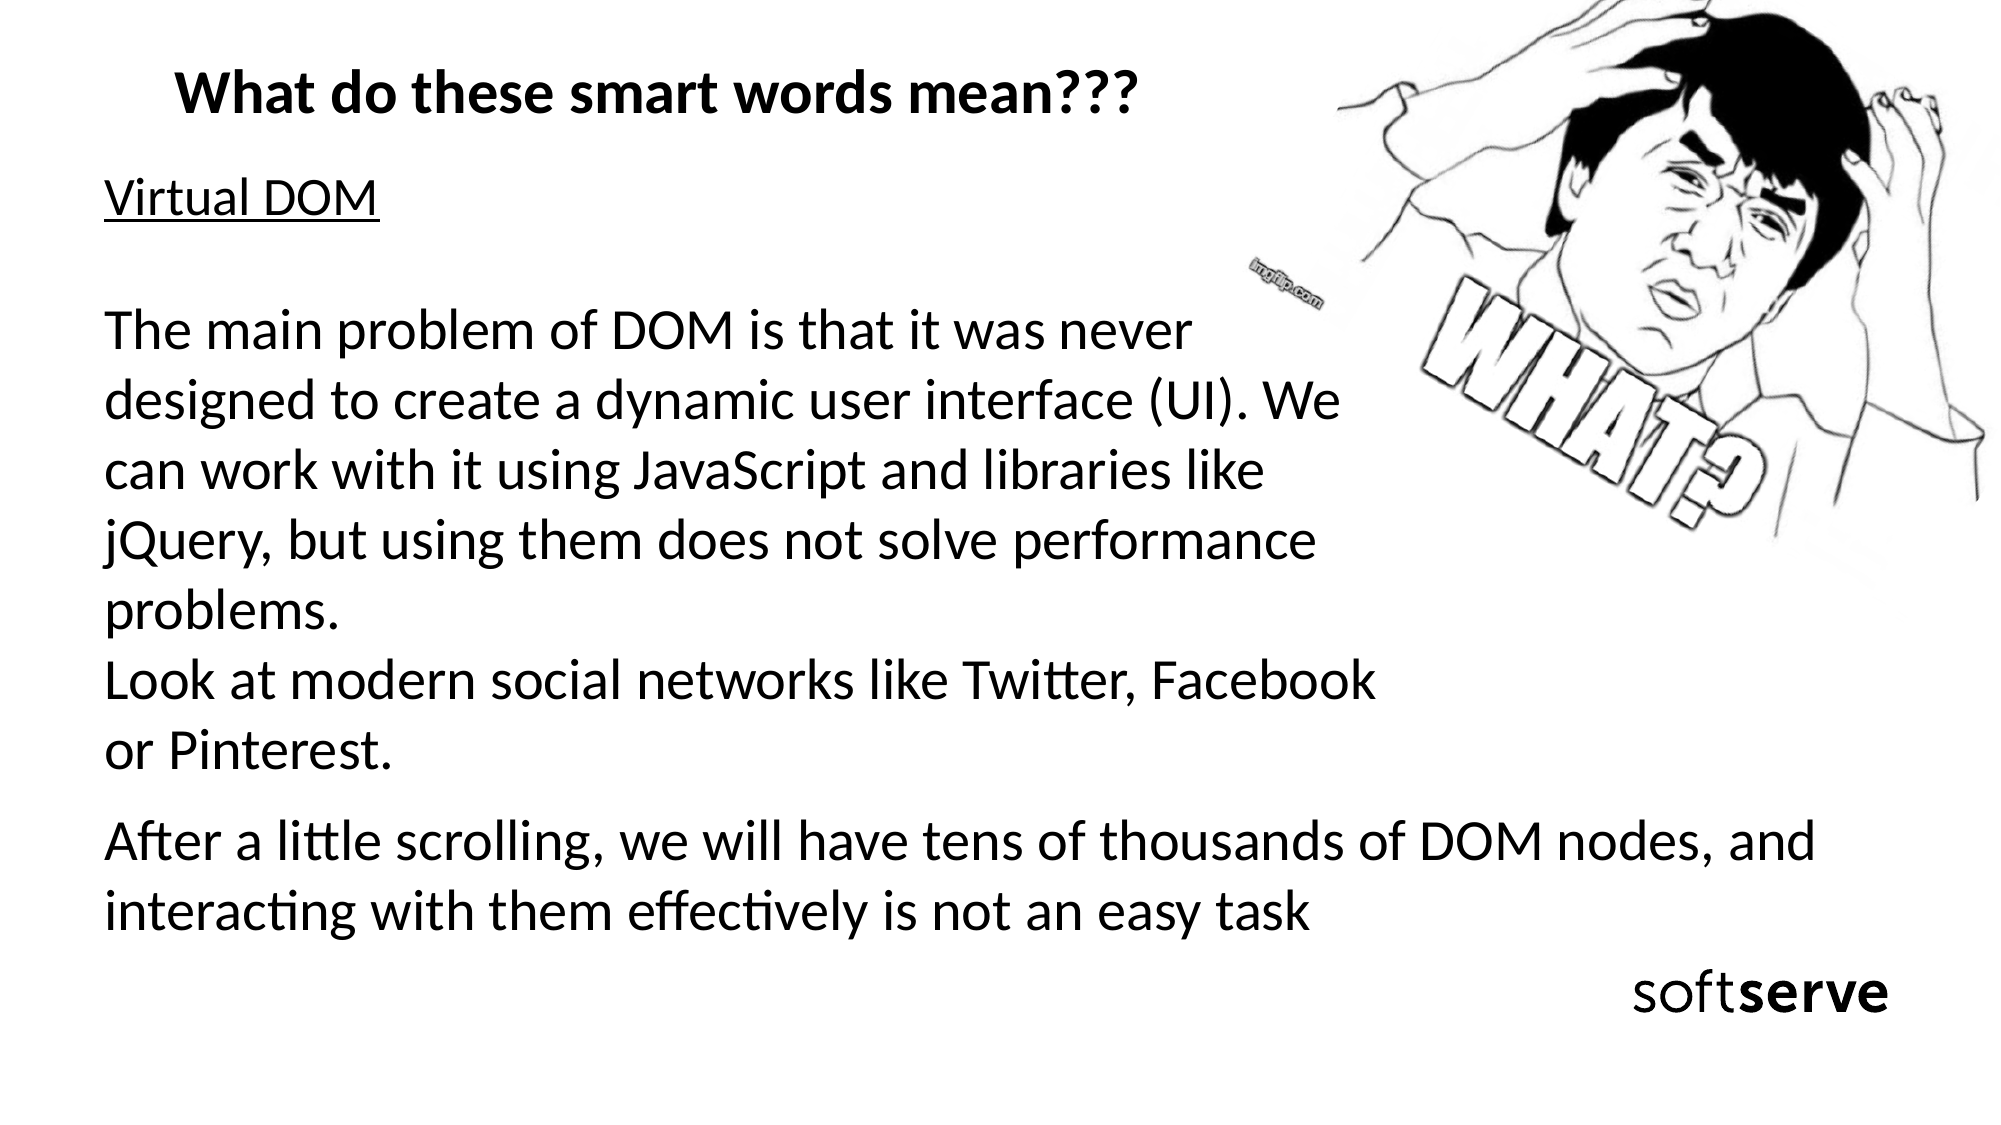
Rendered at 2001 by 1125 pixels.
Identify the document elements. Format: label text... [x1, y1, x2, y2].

text_box What do these smart words mean??? [159, 43, 1331, 134]
picture [1242, 0, 2000, 652]
text_box After a little scrolling, we will have tens of thousands of DOM nodes, and interacting with them effectively is not an easy task [89, 795, 1958, 950]
text_box Virtual DOM The main problem of DOM is that it was never designed to create a dynamic user interface (UI). We can work with it using JavaScript and libraries like jQuery, but using them does not solve performance problems. Look at modern social networks like Twitter, Facebook or Pinterest. [89, 154, 1408, 789]
